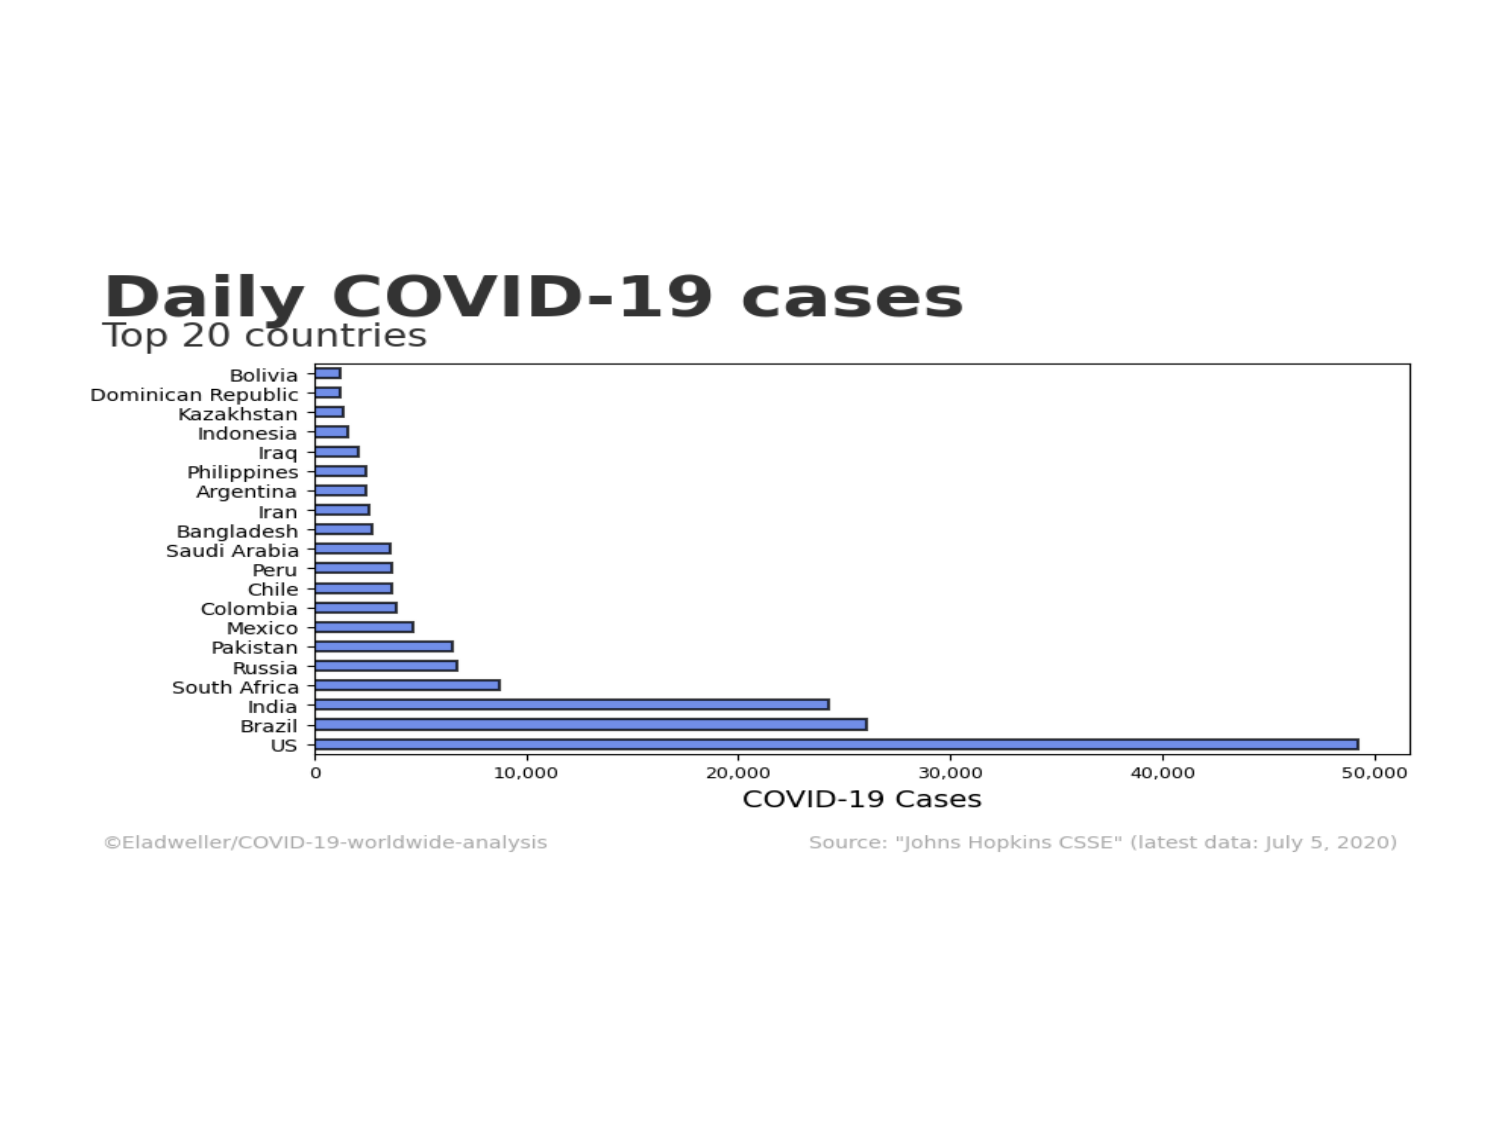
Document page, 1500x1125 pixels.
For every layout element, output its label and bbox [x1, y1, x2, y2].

picture [74, 262, 1426, 863]
